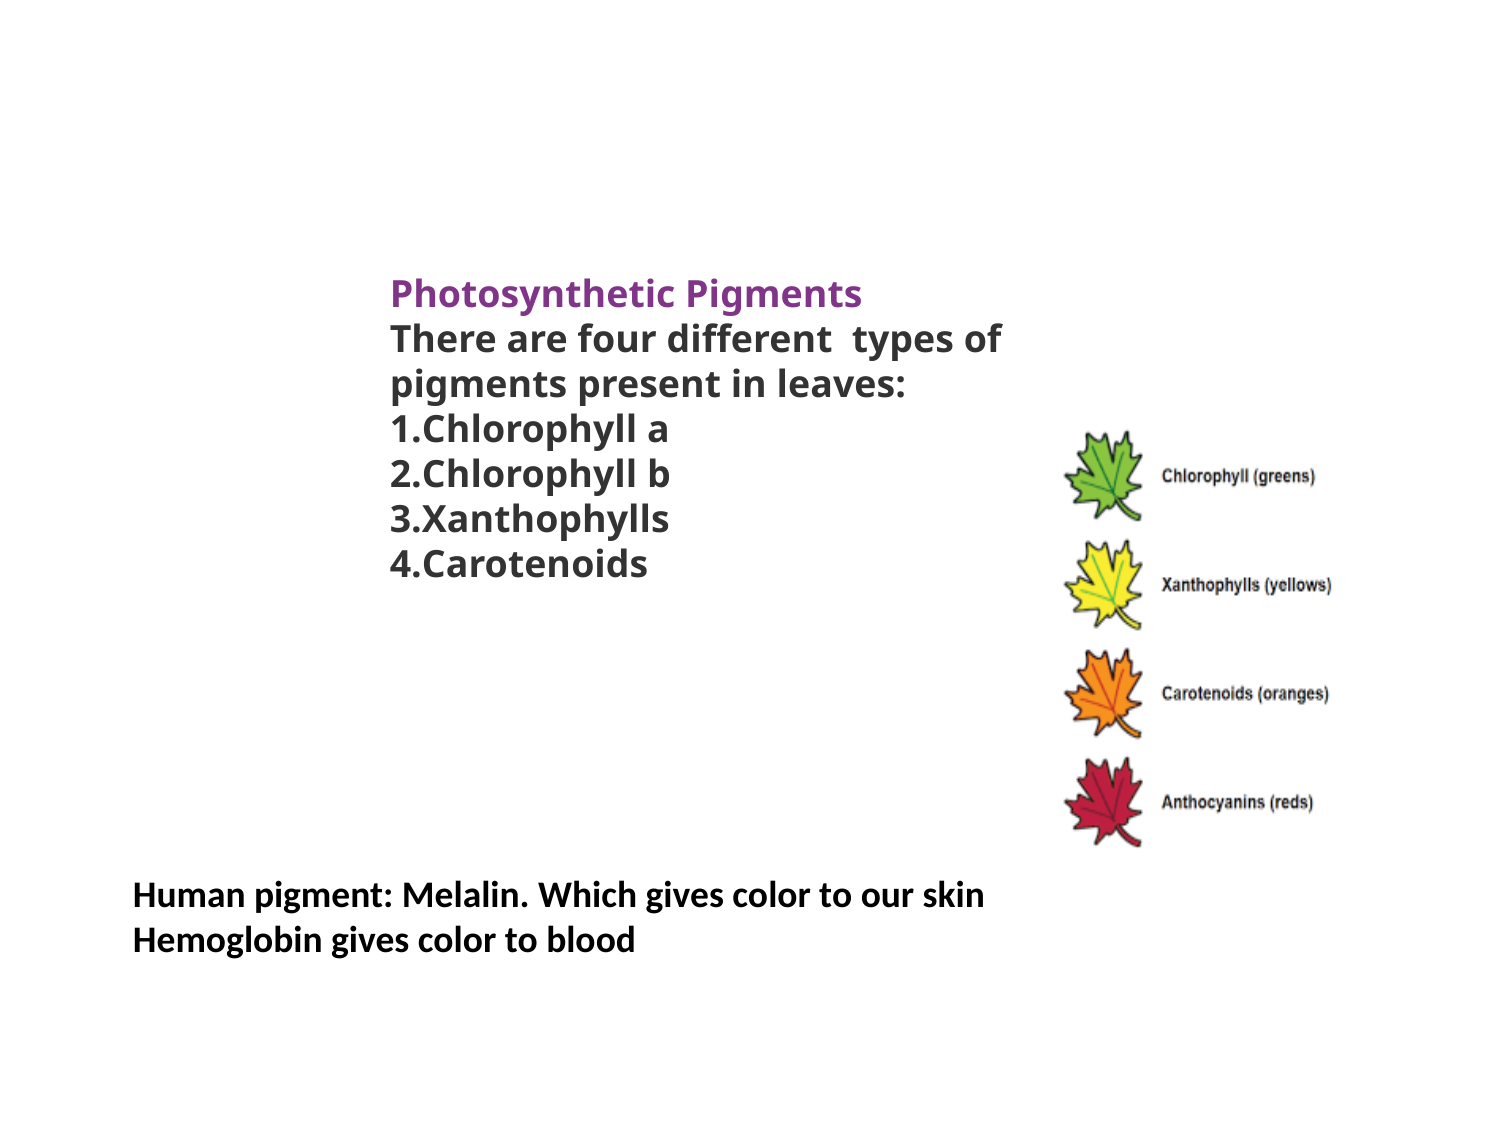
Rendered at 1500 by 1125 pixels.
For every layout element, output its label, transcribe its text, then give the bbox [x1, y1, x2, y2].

picture [1055, 416, 1404, 863]
text_box Photosynthetic Pigments There are four different types of pigments present in leaves: Chlorophyll a Chlorophyll b Xanthophylls Carotenoids [374, 262, 1125, 593]
text_box Human pigment: Melalin. Which gives color to our skin Hemoglobin gives color to blood [118, 862, 1001, 968]
